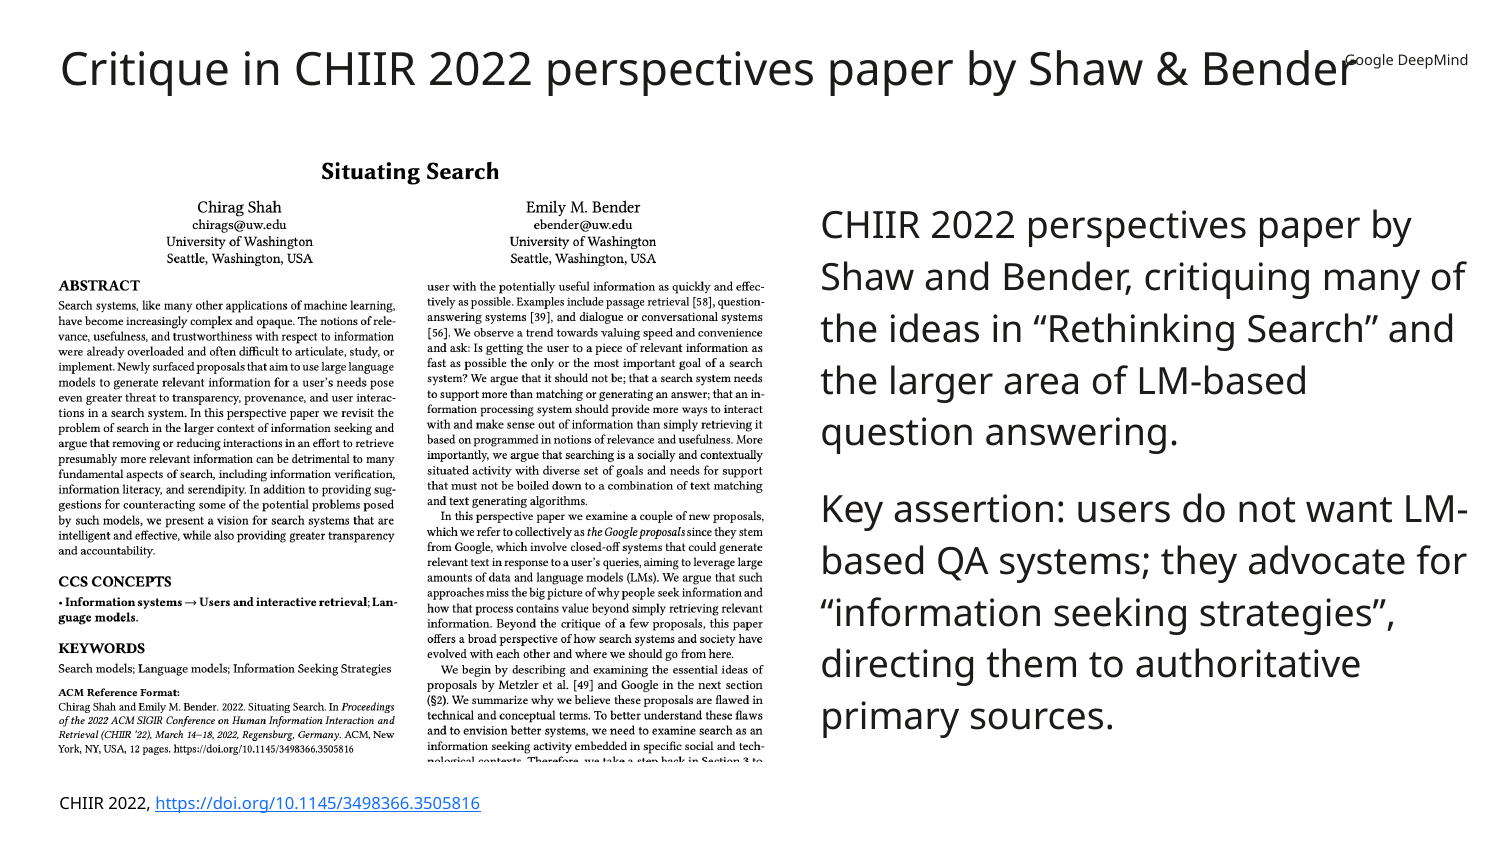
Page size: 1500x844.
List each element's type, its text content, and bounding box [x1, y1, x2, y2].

title Critique in CHIIR 2022 perspectives paper by Shaw & Bender [59, 45, 1391, 187]
text_box CHIIR 2022 perspectives paper by Shaw and Bender, critiquing many of the ideas in “Rethinking Search” and the larger area of LM-based question answering. Key assertion: users do not want LM-based QA systems; they advocate for “information seeking strategies”, directing them to authoritative primary sources. [805, 179, 1485, 753]
picture [50, 154, 770, 762]
text_box CHIIR 2022, https://doi.org/10.1145/3498366.3505816 [59, 793, 762, 817]
